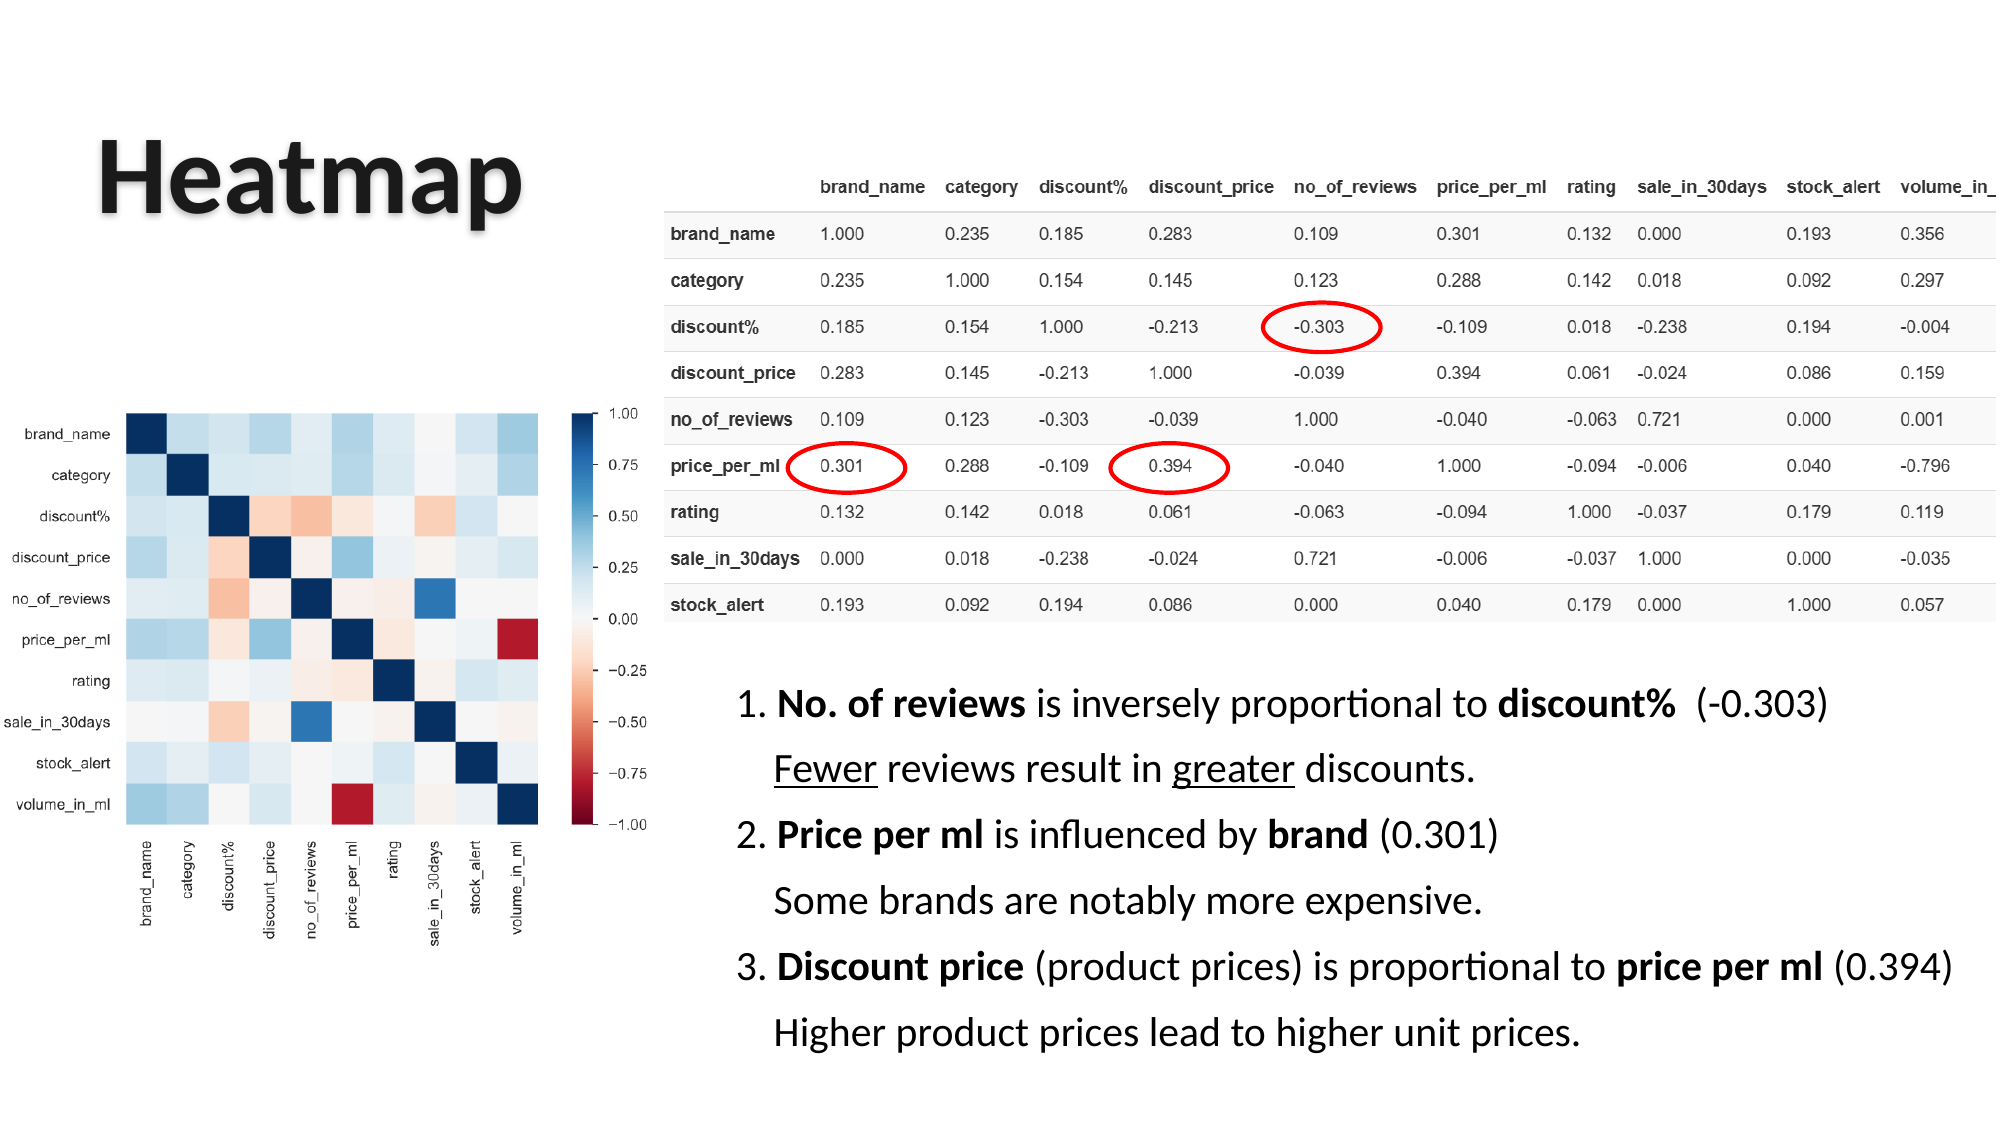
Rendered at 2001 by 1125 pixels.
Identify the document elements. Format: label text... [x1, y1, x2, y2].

picture [4, 405, 655, 954]
picture [664, 167, 1996, 623]
title Heatmap [81, 121, 1582, 244]
subtitle 1. No. of reviews is inversely proportional to discount% (-0.303) Fewer reviews result in greater discounts. 2. Price per ml is influenced by brand (0.301) Some brands are notably more expensive. 3. Discount price (product prices) is proportional to price per ml (0.394) Higher product prices lead to higher unit prices. [712, 673, 1978, 1125]
